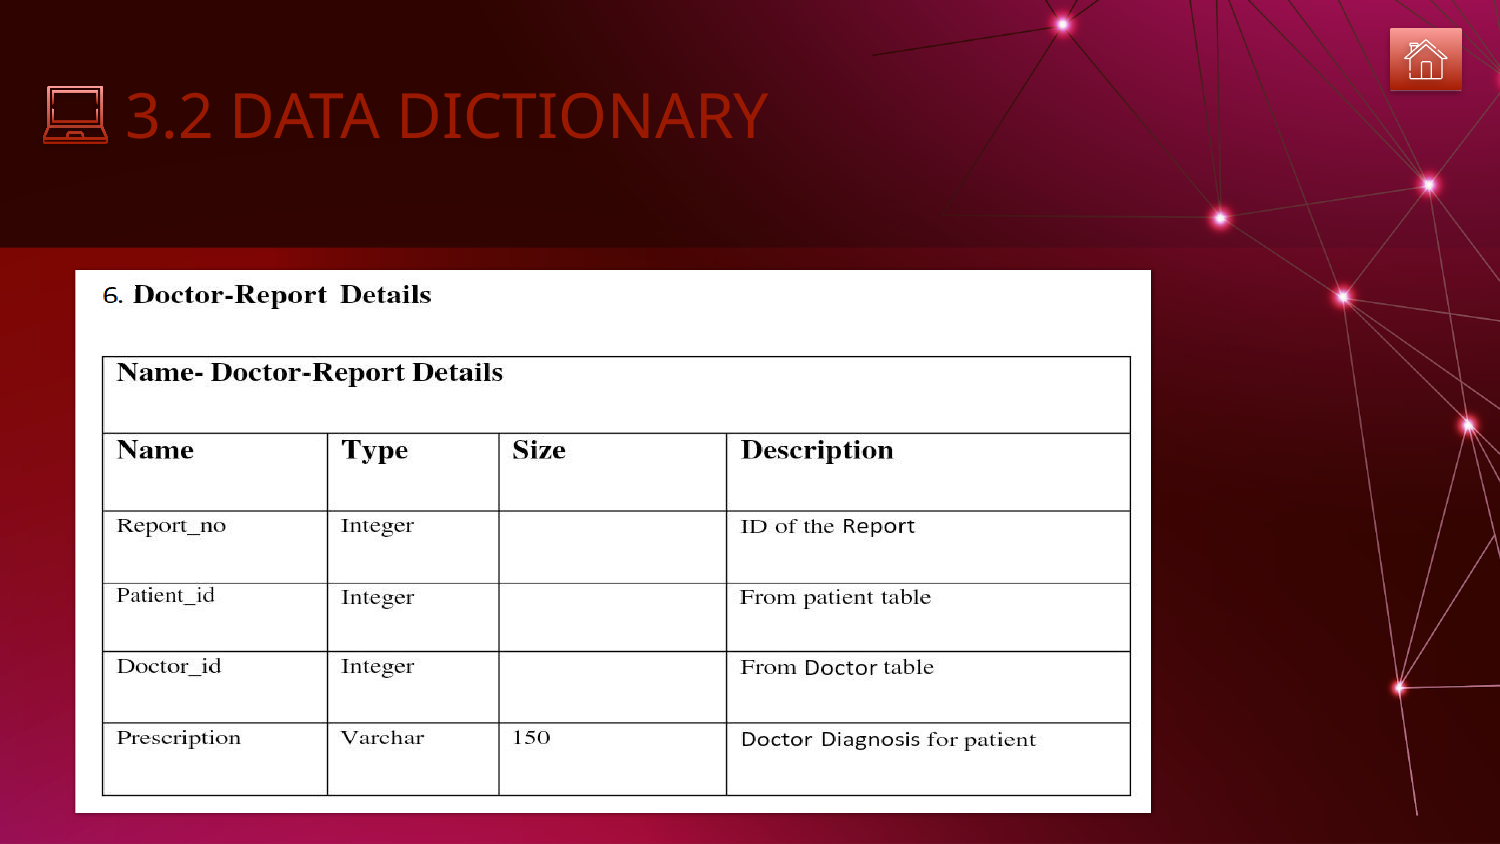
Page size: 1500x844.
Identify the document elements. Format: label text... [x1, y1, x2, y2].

picture [0, 0, 1500, 844]
title 3.2 DATA DICTIONARY [110, 61, 1180, 195]
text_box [1390, 28, 1462, 91]
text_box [42, 85, 109, 145]
